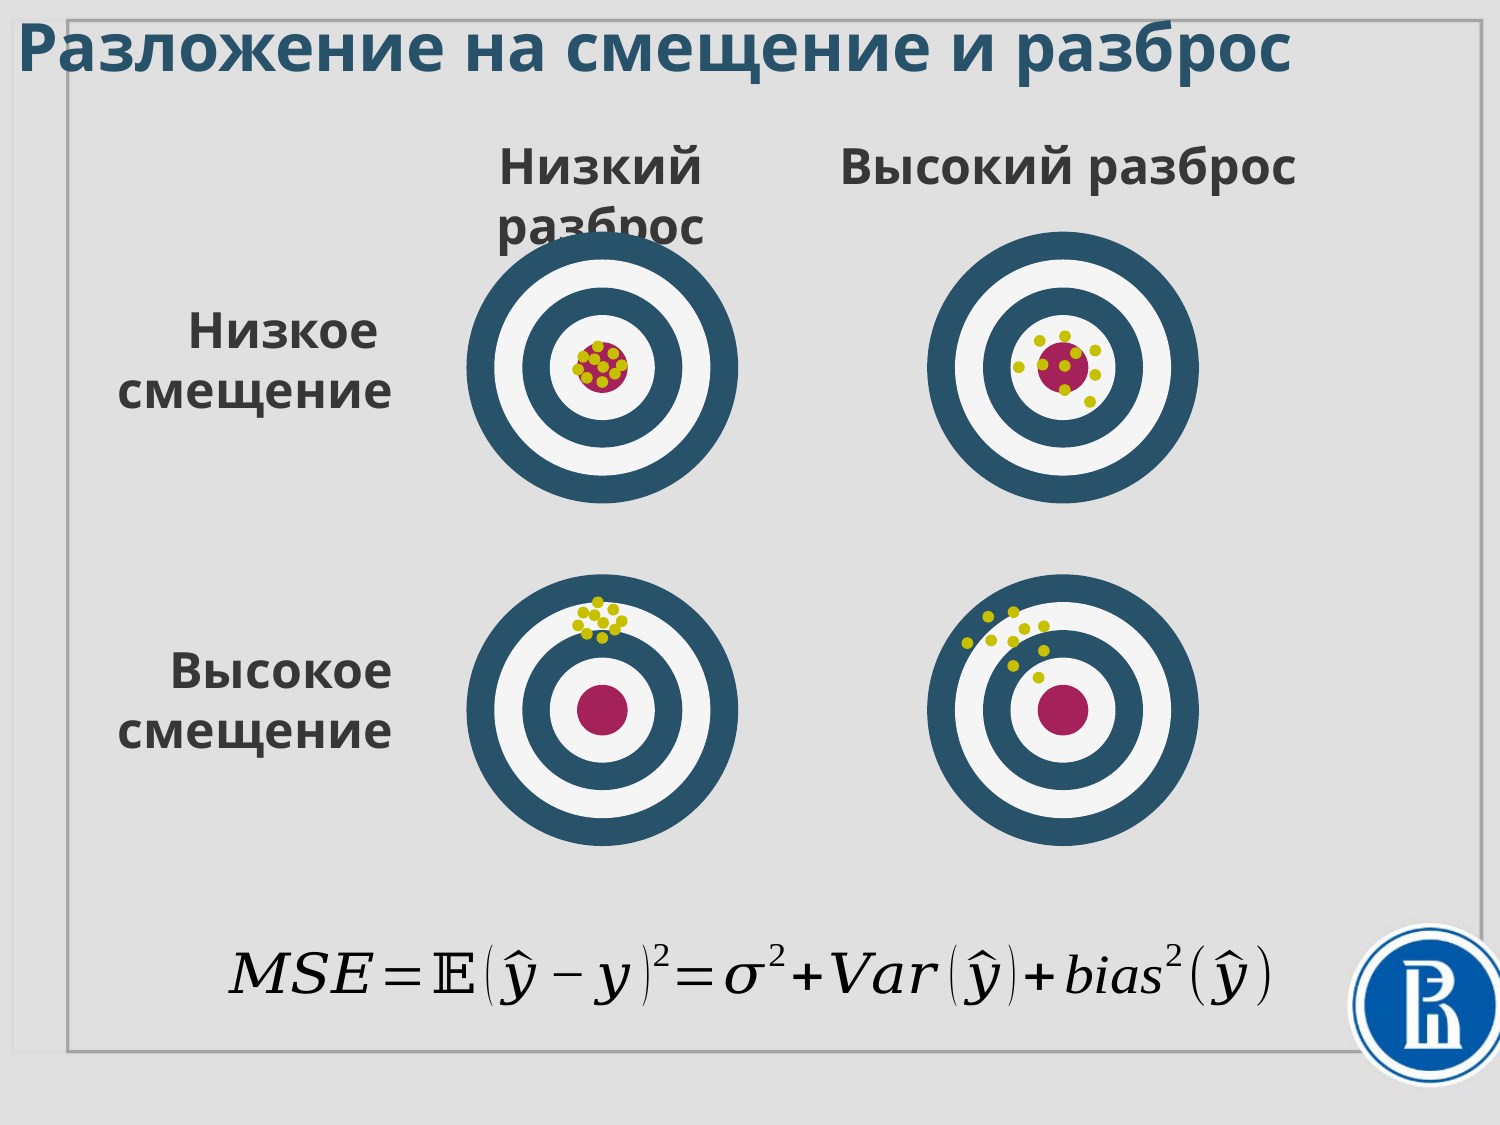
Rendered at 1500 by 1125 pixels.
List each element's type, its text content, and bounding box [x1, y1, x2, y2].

text_box [549, 657, 655, 763]
text_box Высокий разброс [818, 127, 1318, 262]
text_box [494, 606, 711, 819]
text_box [1010, 657, 1116, 763]
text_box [961, 605, 1051, 684]
text_box [466, 574, 739, 847]
text_box [983, 630, 1144, 791]
text_box [1037, 684, 1089, 736]
text_box [954, 602, 1172, 819]
picture [0, 0, 1500, 1125]
text_box [549, 315, 655, 421]
text_box [927, 574, 1199, 847]
text_box [927, 262, 1199, 504]
text_box [466, 231, 739, 504]
text_box [494, 259, 711, 476]
text_box [954, 262, 1172, 476]
text_box [1042, 416, 1084, 421]
text_box Низкое смещение [96, 290, 408, 408]
text_box [1107, 338, 1116, 397]
text_box [1028, 315, 1098, 328]
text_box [571, 340, 628, 389]
text_box [983, 287, 1144, 448]
text_box Низкий разброс [383, 127, 818, 262]
text_box [577, 684, 628, 736]
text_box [571, 596, 628, 645]
text_box [522, 287, 683, 448]
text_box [1012, 330, 1102, 408]
text_box [522, 636, 683, 791]
text_box Высокое смещение [96, 631, 408, 748]
text_box Разложение на смещение и разброс [1, 0, 1500, 94]
